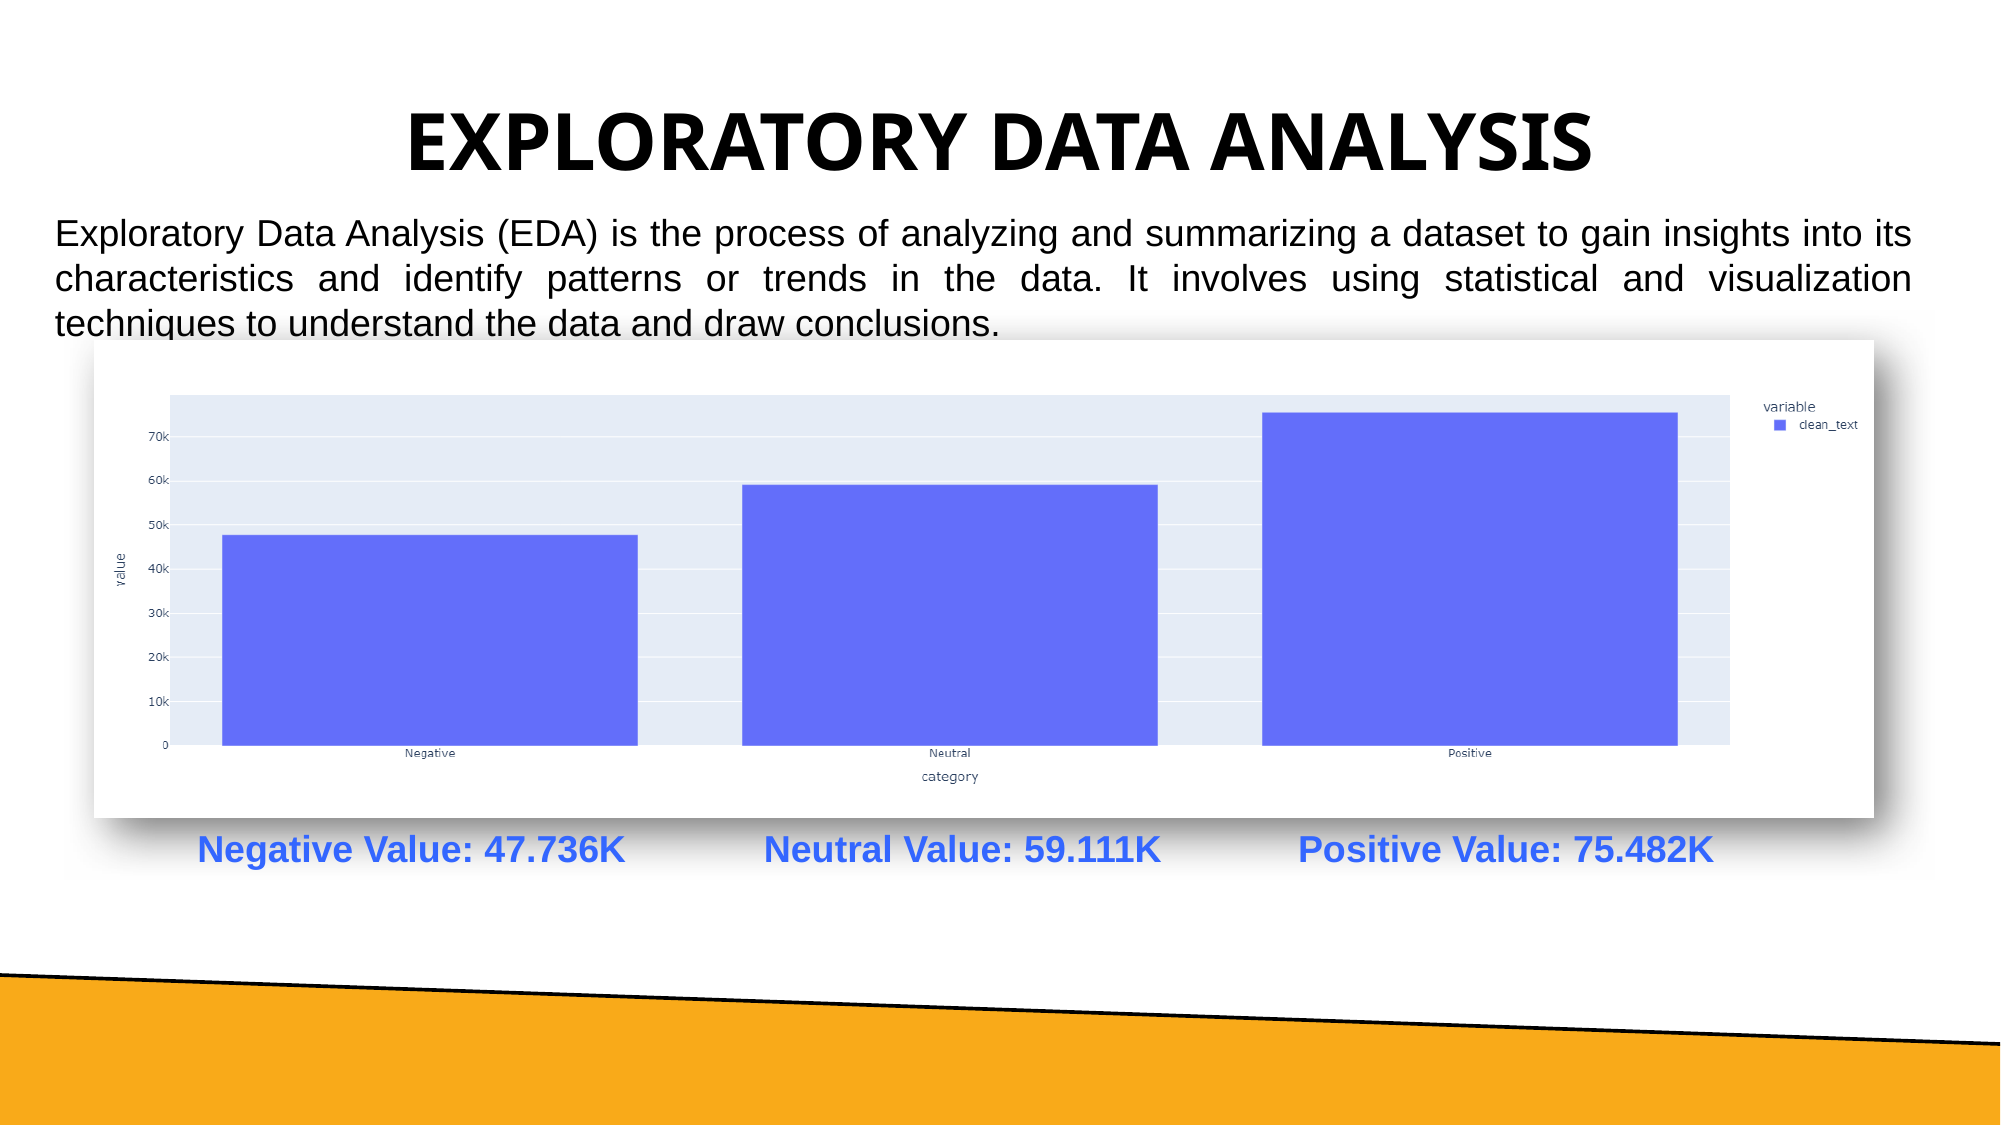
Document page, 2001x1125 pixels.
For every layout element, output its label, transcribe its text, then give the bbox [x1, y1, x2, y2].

text_box Negative Value: 47.736K [182, 819, 749, 878]
text_box Exploratory Data Analysis (EDA) is the process of analyzing and summarizing a dataset to gain insights into its characteristics and identify patterns or trends in the data. It involves using statistical and visualization techniques to understand the data and draw conclusions. [40, 201, 1928, 352]
text_box Neutral Value: 59.111K [749, 819, 1216, 878]
picture [94, 340, 1874, 819]
text_box Positive Value: 75.482K [1283, 819, 1863, 878]
title Exploratory data analysis [137, 40, 1863, 201]
